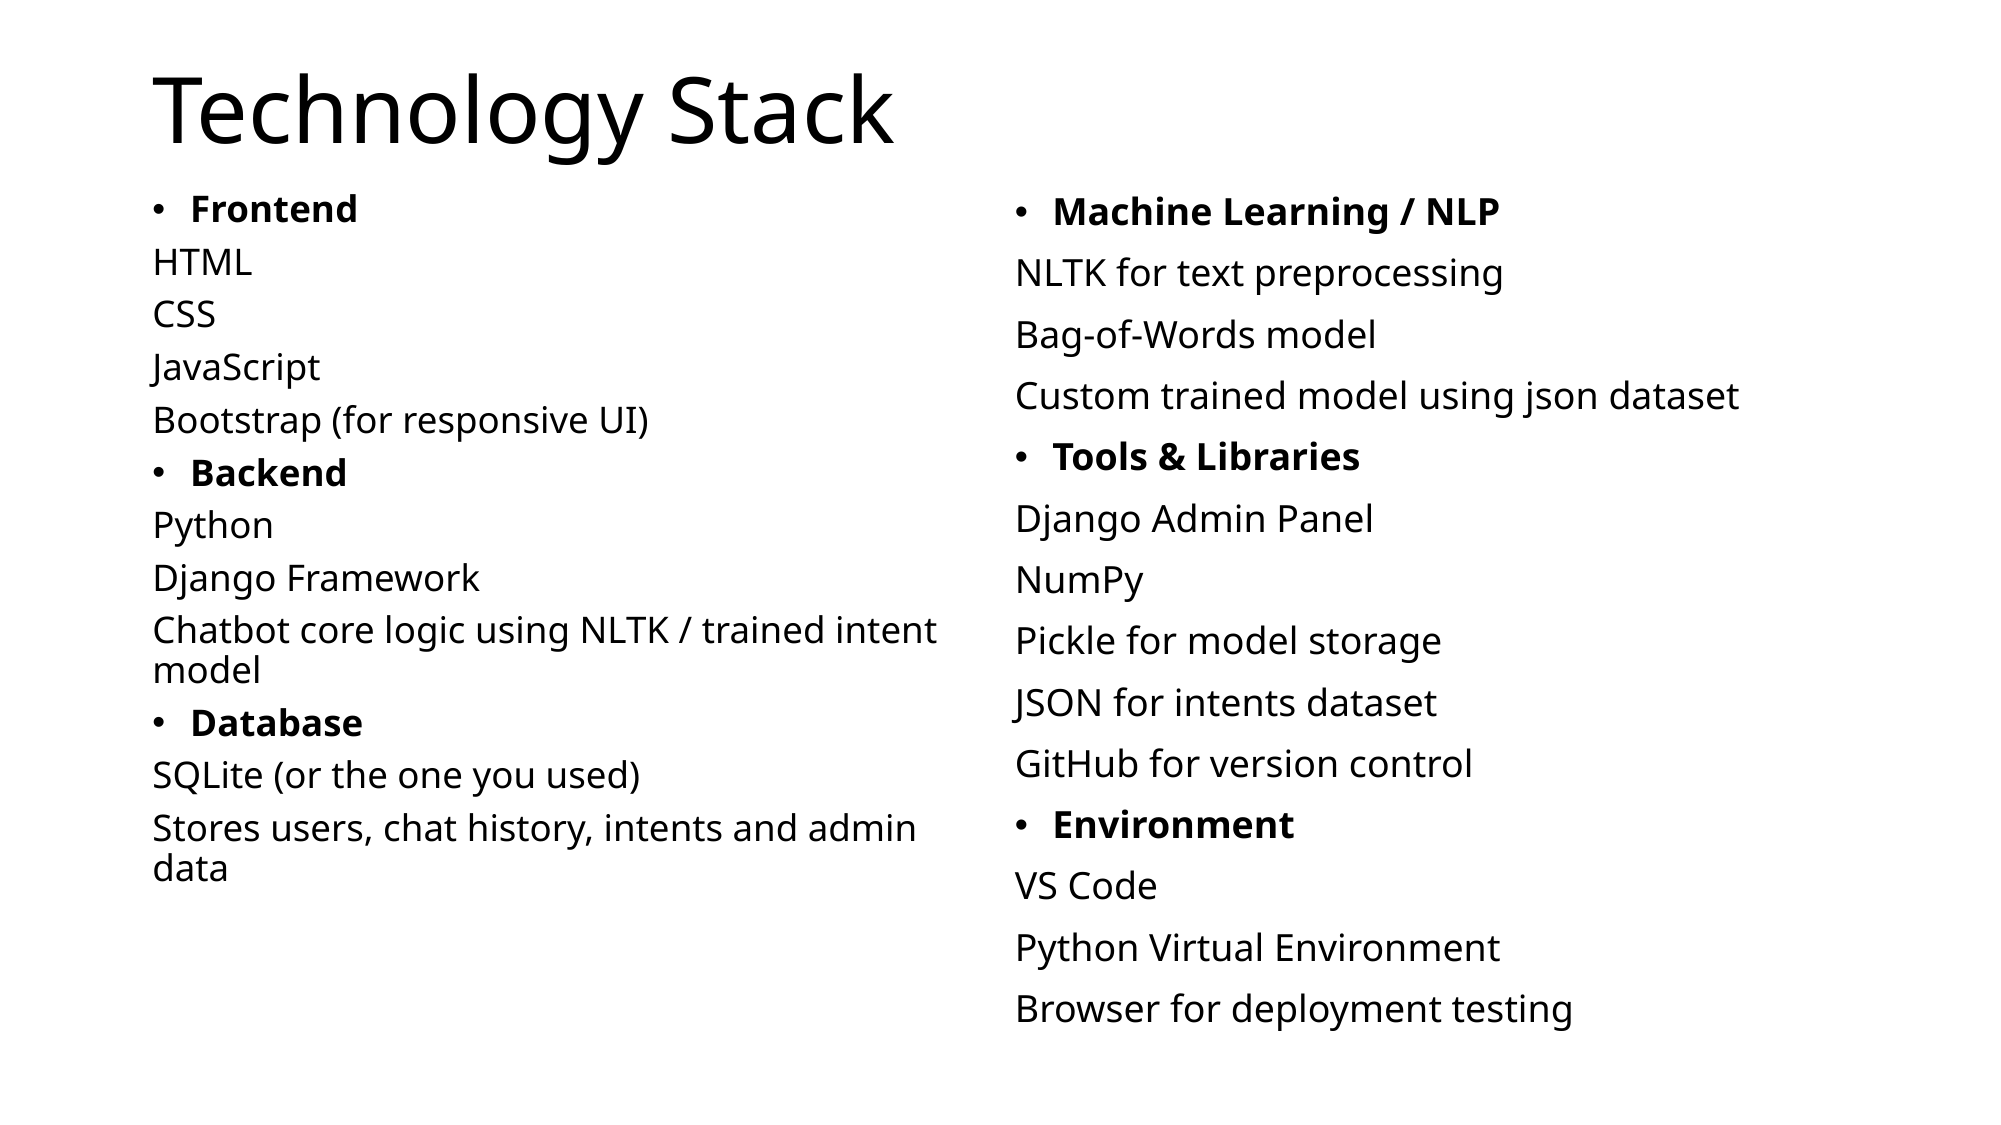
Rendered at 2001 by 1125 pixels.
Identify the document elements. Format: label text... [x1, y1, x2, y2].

list Frontend HTML CSS JavaScript Bootstrap (for responsive UI) Backend Python Django Framework Chatbot core logic using NLTK / trained intent model Database SQLite (or the one you used) Stores users, chat history, intents and admin data [137, 183, 1000, 898]
title Technology Stack [137, 59, 1863, 185]
text_box Machine Learning / NLP NLTK for text preprocessing Bag-of-Words model Custom trained model using json dataset Tools & Libraries Django Admin Panel NumPy Pickle for model storage JSON for intents dataset GitHub for version control Environment VS Code Python Virtual Environment Browser for deployment testing [999, 185, 1863, 900]
